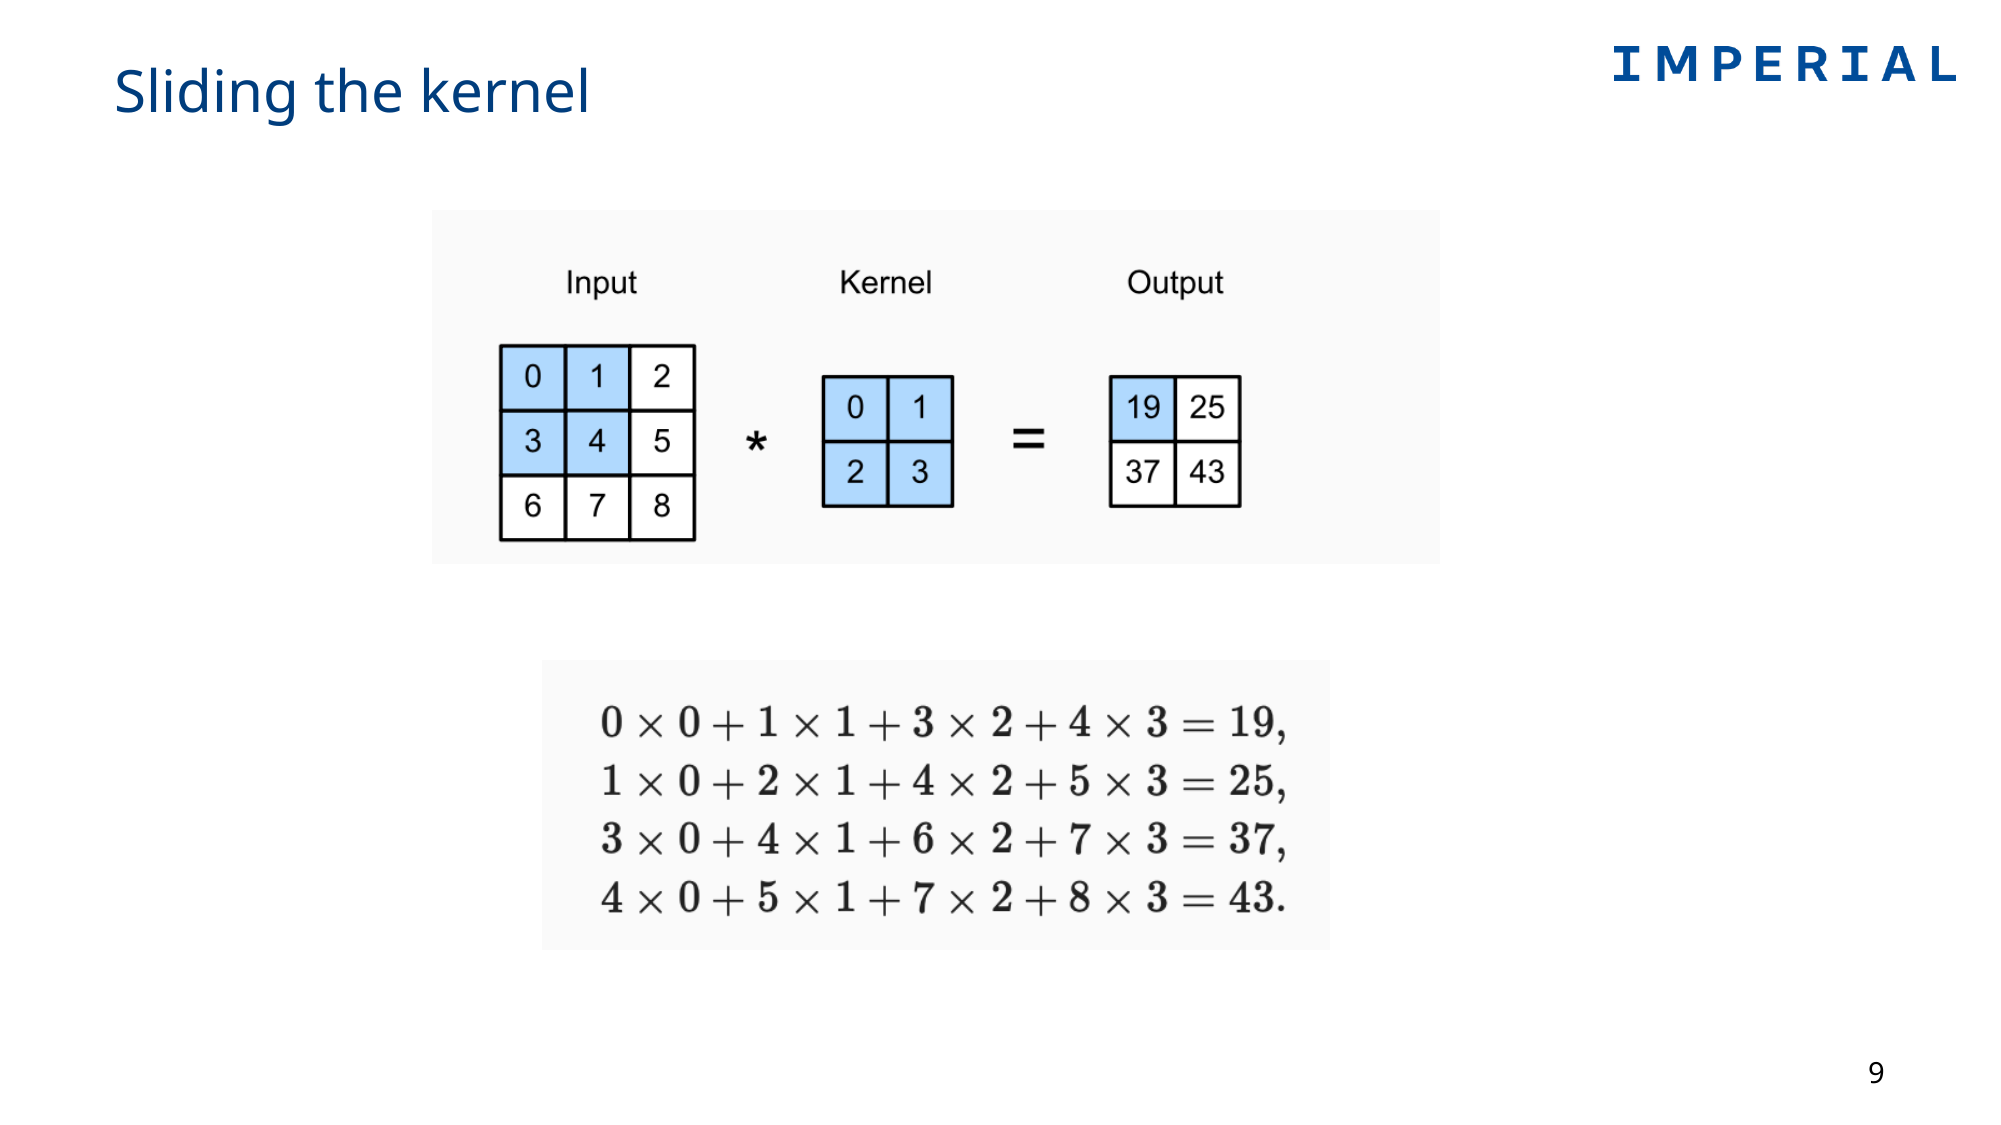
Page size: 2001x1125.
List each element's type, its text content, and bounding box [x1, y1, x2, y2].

title Sliding the kernel [99, 0, 1900, 184]
picture [1900, 46, 1956, 81]
slide_number 9 [1433, 1046, 1901, 1103]
picture [542, 659, 1331, 951]
picture [432, 210, 1440, 564]
